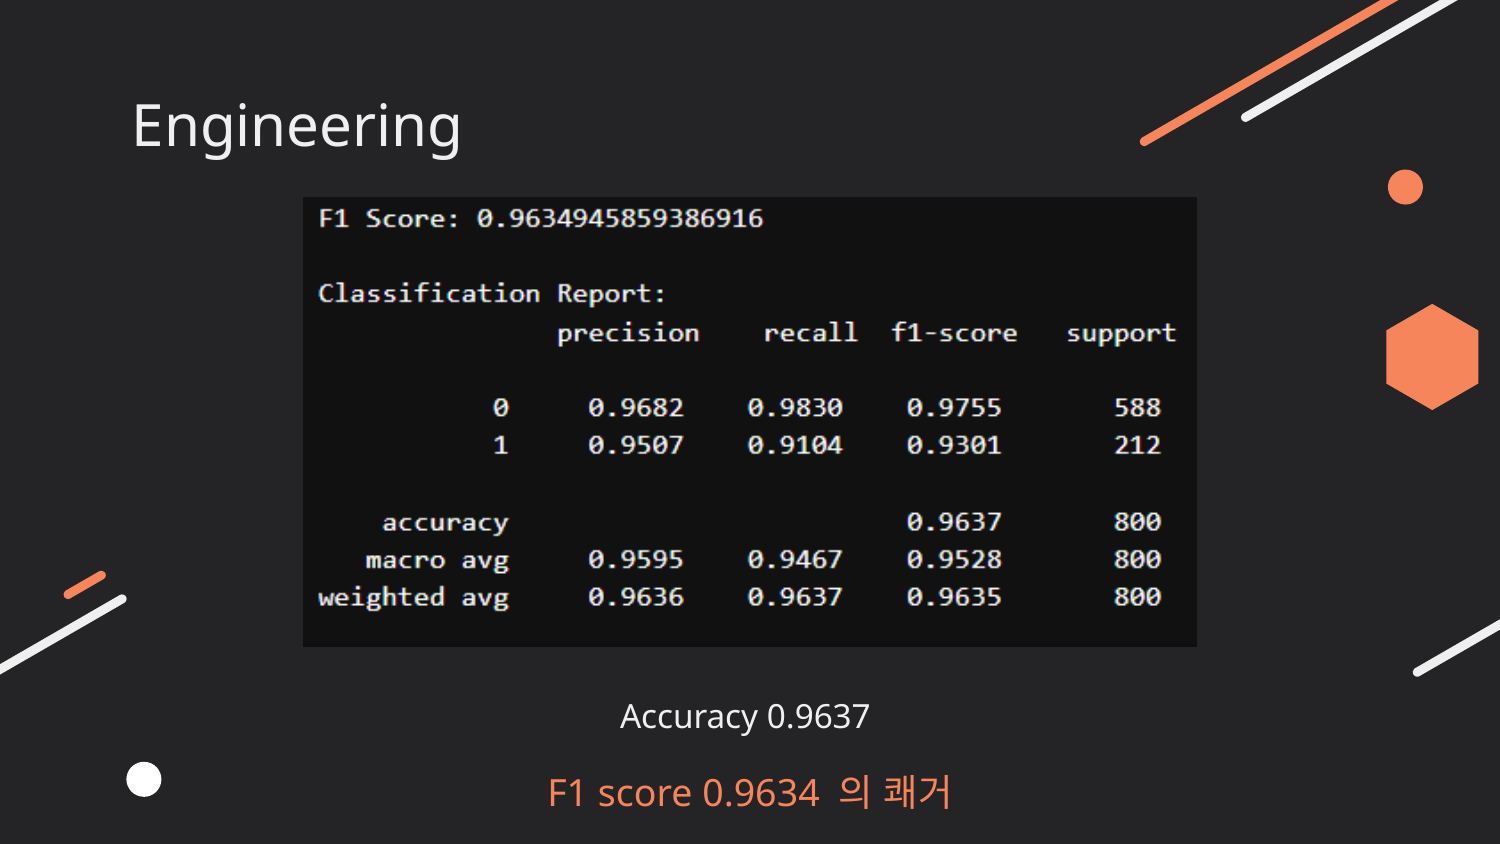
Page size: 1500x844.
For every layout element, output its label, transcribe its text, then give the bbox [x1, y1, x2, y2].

text_box Accuracy 0.9637 F1 score 0.9634 의 쾌거 [393, 680, 1107, 819]
picture [302, 197, 1198, 647]
title Engineering [116, 79, 1384, 174]
